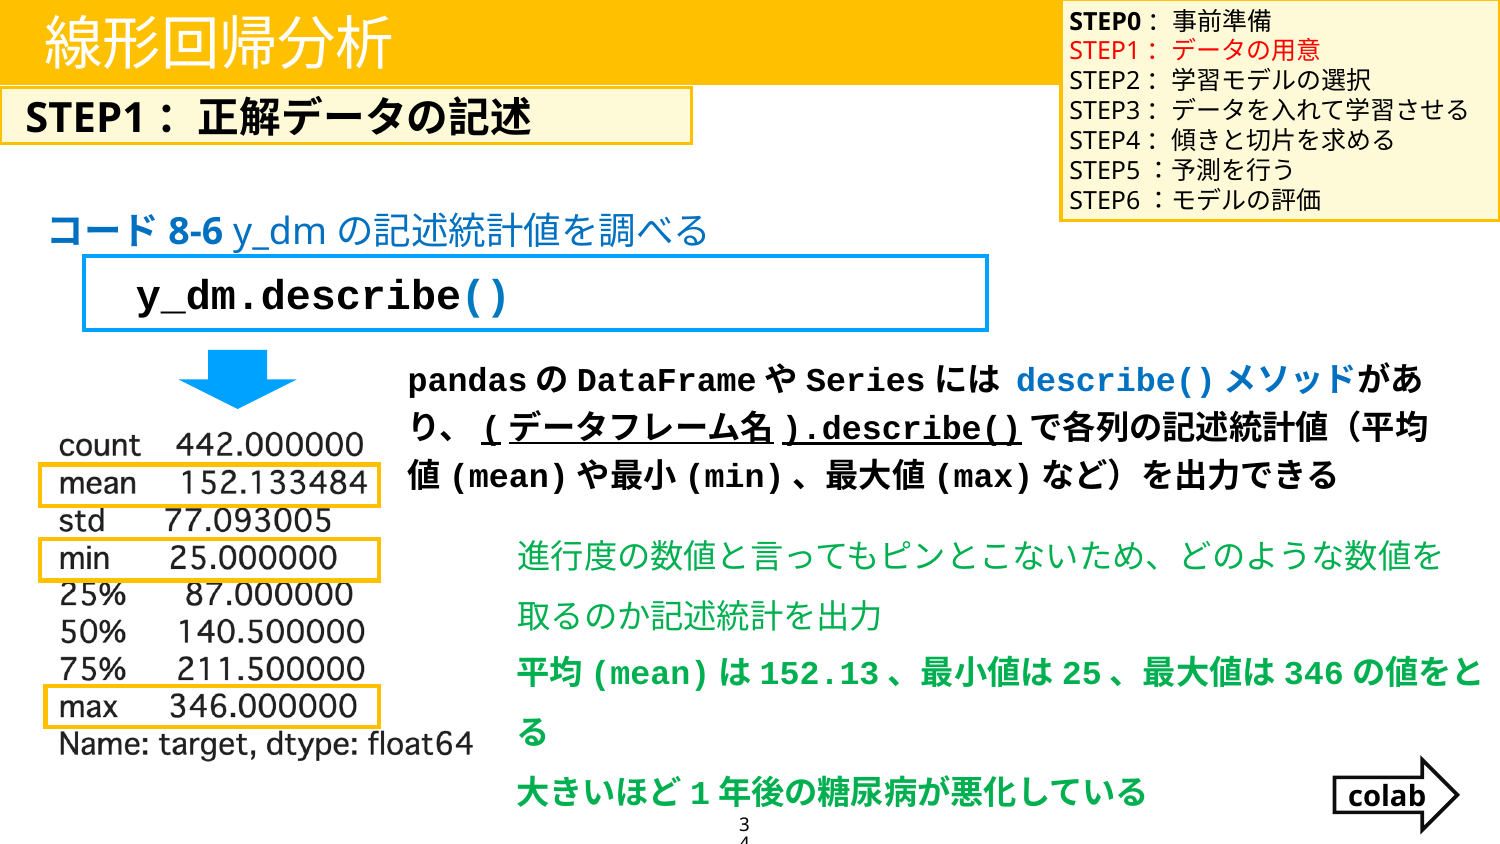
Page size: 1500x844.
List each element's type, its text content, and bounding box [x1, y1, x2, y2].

text_box colab [1334, 759, 1458, 830]
slide_number 34 [730, 804, 769, 844]
text_box 進行度の数値と言ってもピンとこないため、どのような数値を取るのか記述統計を出力 [514, 511, 1461, 628]
text_box [0, 0, 1061, 85]
text_box y_dm.describe() [84, 256, 988, 330]
text_box 線形回帰分析 [41, 3, 398, 80]
picture [27, 418, 479, 770]
text_box STEP1：正解データの記述 [0, 87, 692, 144]
text_box コード8-6 y_dmの記述統計値を調べる [43, 203, 715, 300]
text_box 平均(mean)は152.13、最小値は25、最大値は346の値をとる 大きいほど1年後の糖尿病が悪化している [512, 628, 1500, 815]
text_box [178, 349, 297, 410]
text_box STEP0：事前準備 STEP1：データの用意 STEP2：学習モデルの選択 STEP3：データを入れて学習させる STEP4：傾きと切片を求める STEP5：予測を行う STEP6：モデルの評価 [1061, 0, 1500, 221]
text_box pandasのDataFrameやSeriesには describe()メソッドがあり、(データフレーム名).describe()で各列の記述統計値（平均値(mean)や最小(min)、最大値(max)など）を出力できる [399, 341, 1463, 503]
